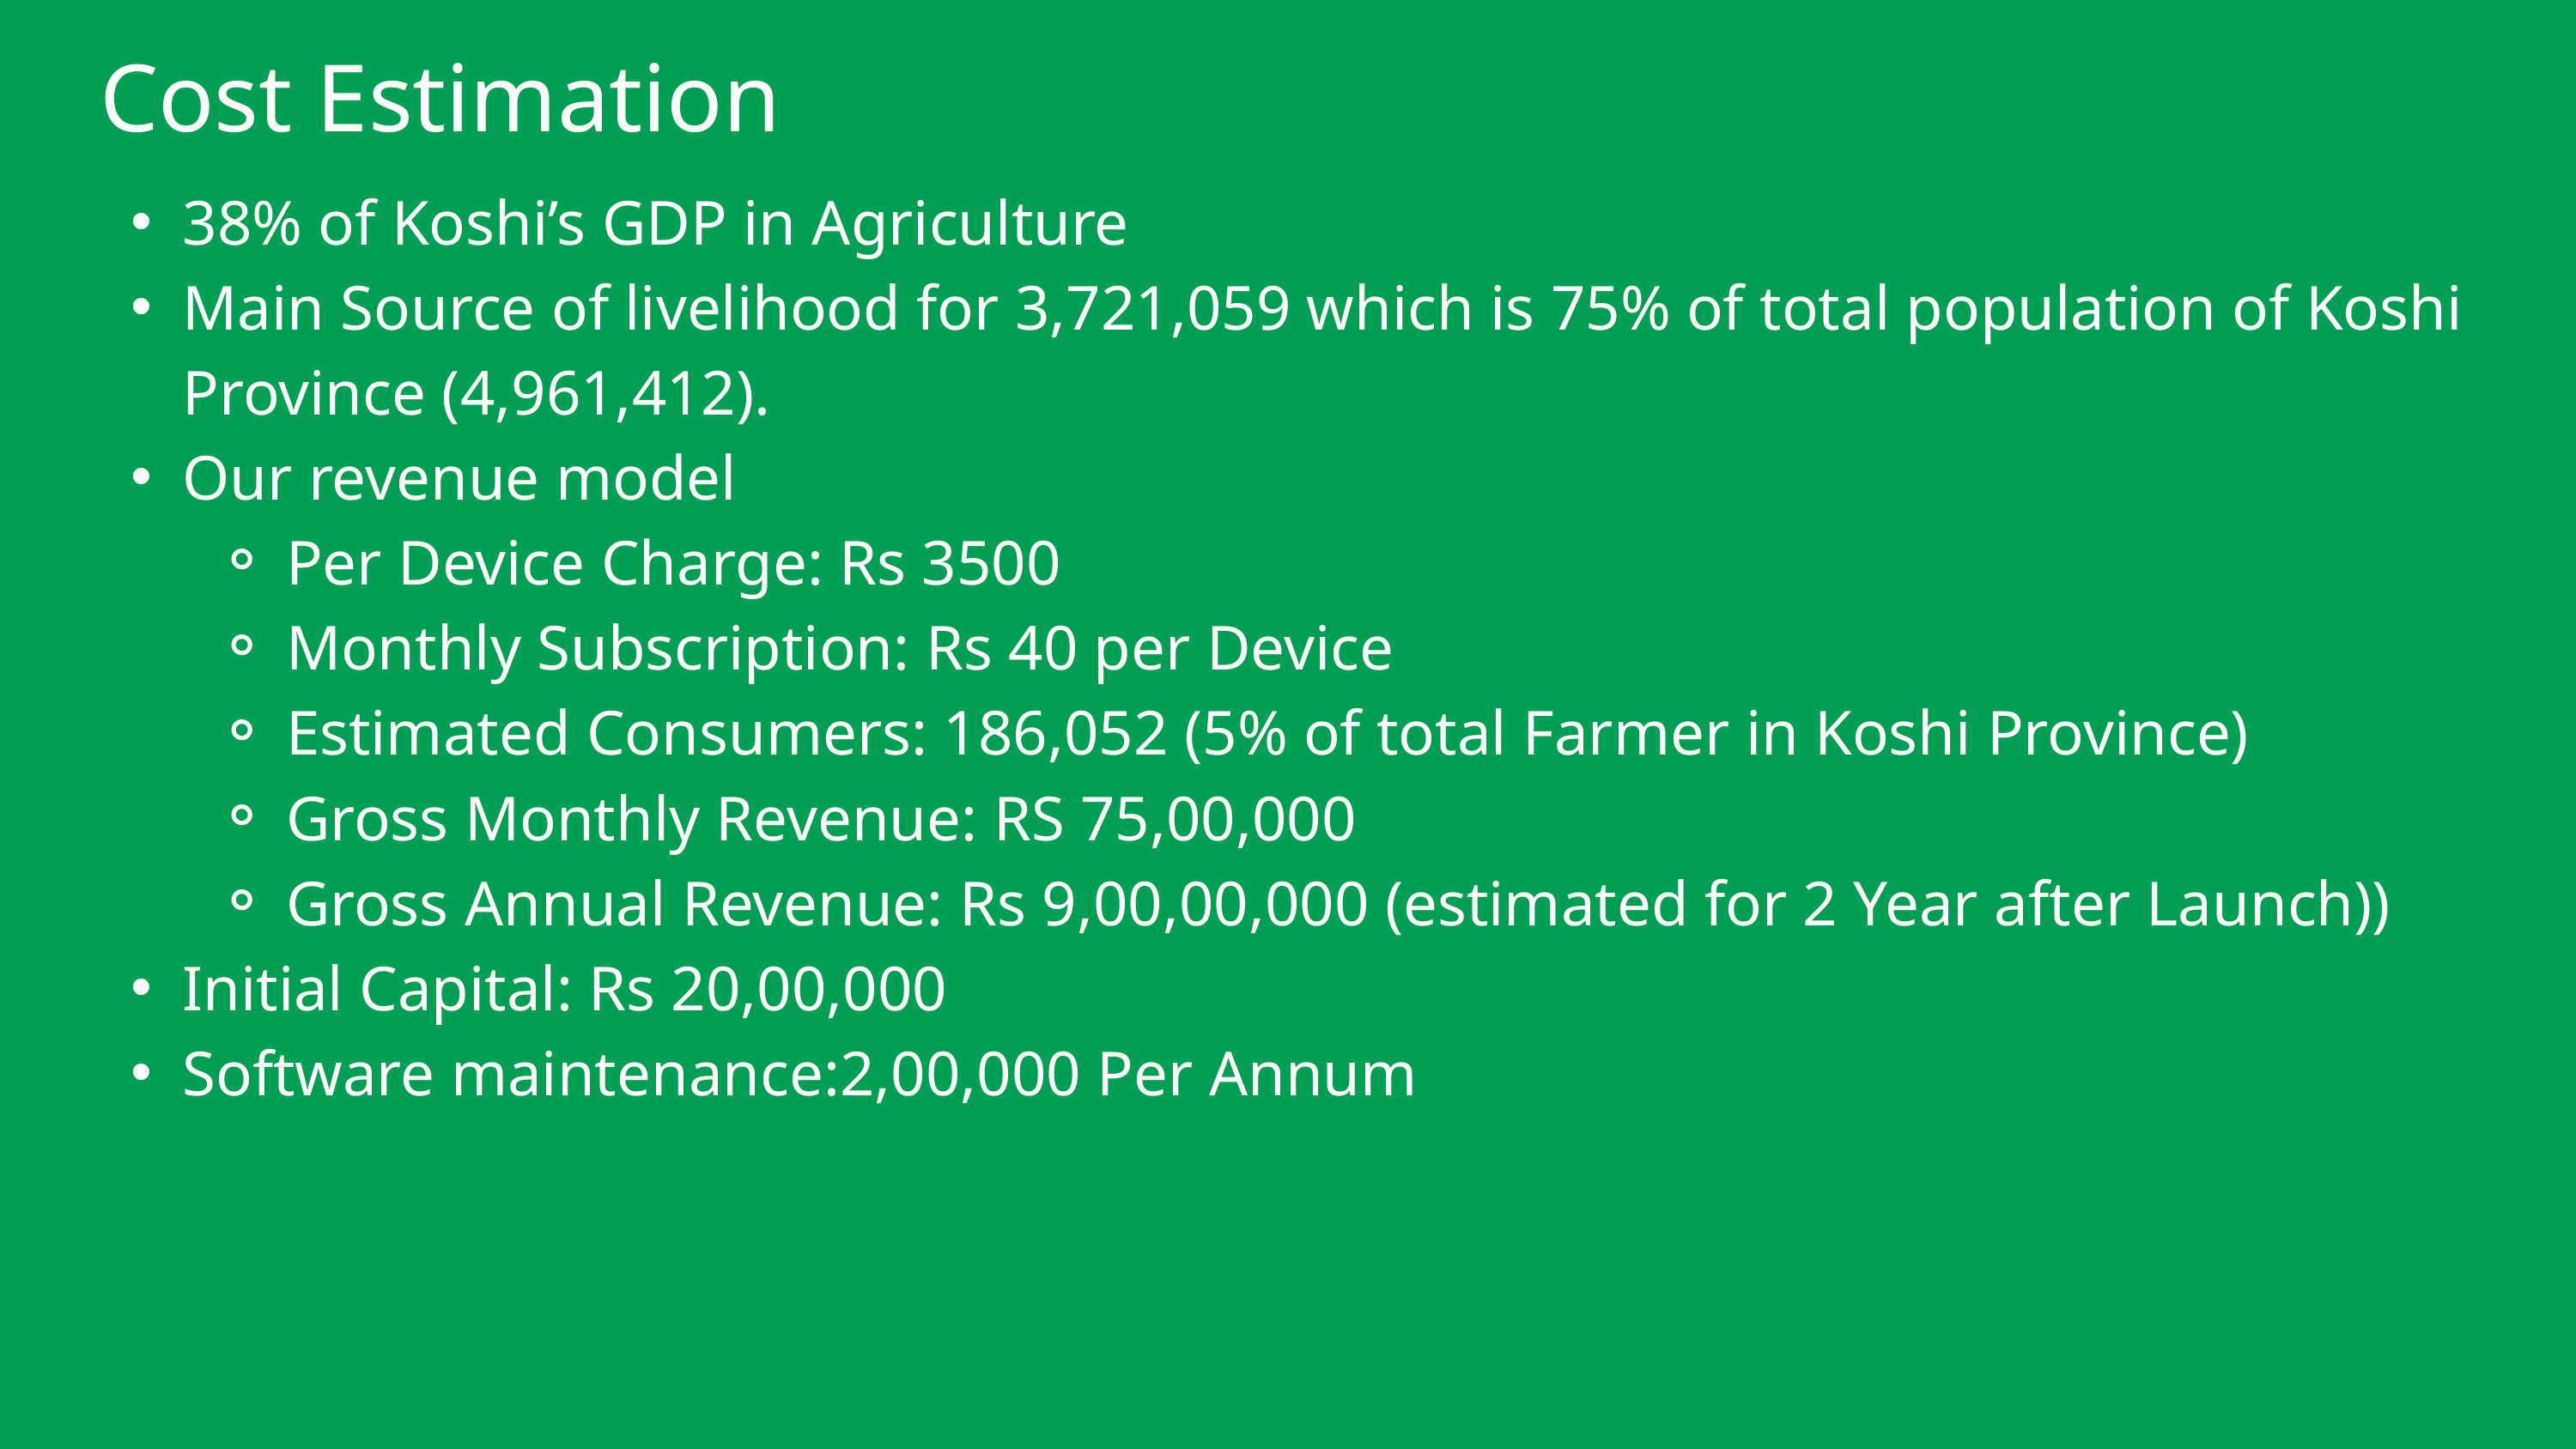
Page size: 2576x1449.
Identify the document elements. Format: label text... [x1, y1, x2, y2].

text_box Cost Estimation [79, 20, 802, 150]
text_box 38% of Koshi’s GDP in Agriculture Main Source of livelihood for 3,721,059 which is 75% of total population of Koshi Province (4,961,412). Our revenue model Per Device Charge: Rs 3500 Monthly Subscription: Rs 40 per Device Estimated Consumers: 186,052 (5% of total Farmer in Koshi Province) Gross Monthly Revenue: RS 75,00,000 Gross Annual Revenue: Rs 9,00,00,000 (estimated for 2 Year after Launch)) Initial Capital: Rs 20,00,000 Software maintenance:2,00,000 Per Annum [79, 172, 2534, 1279]
